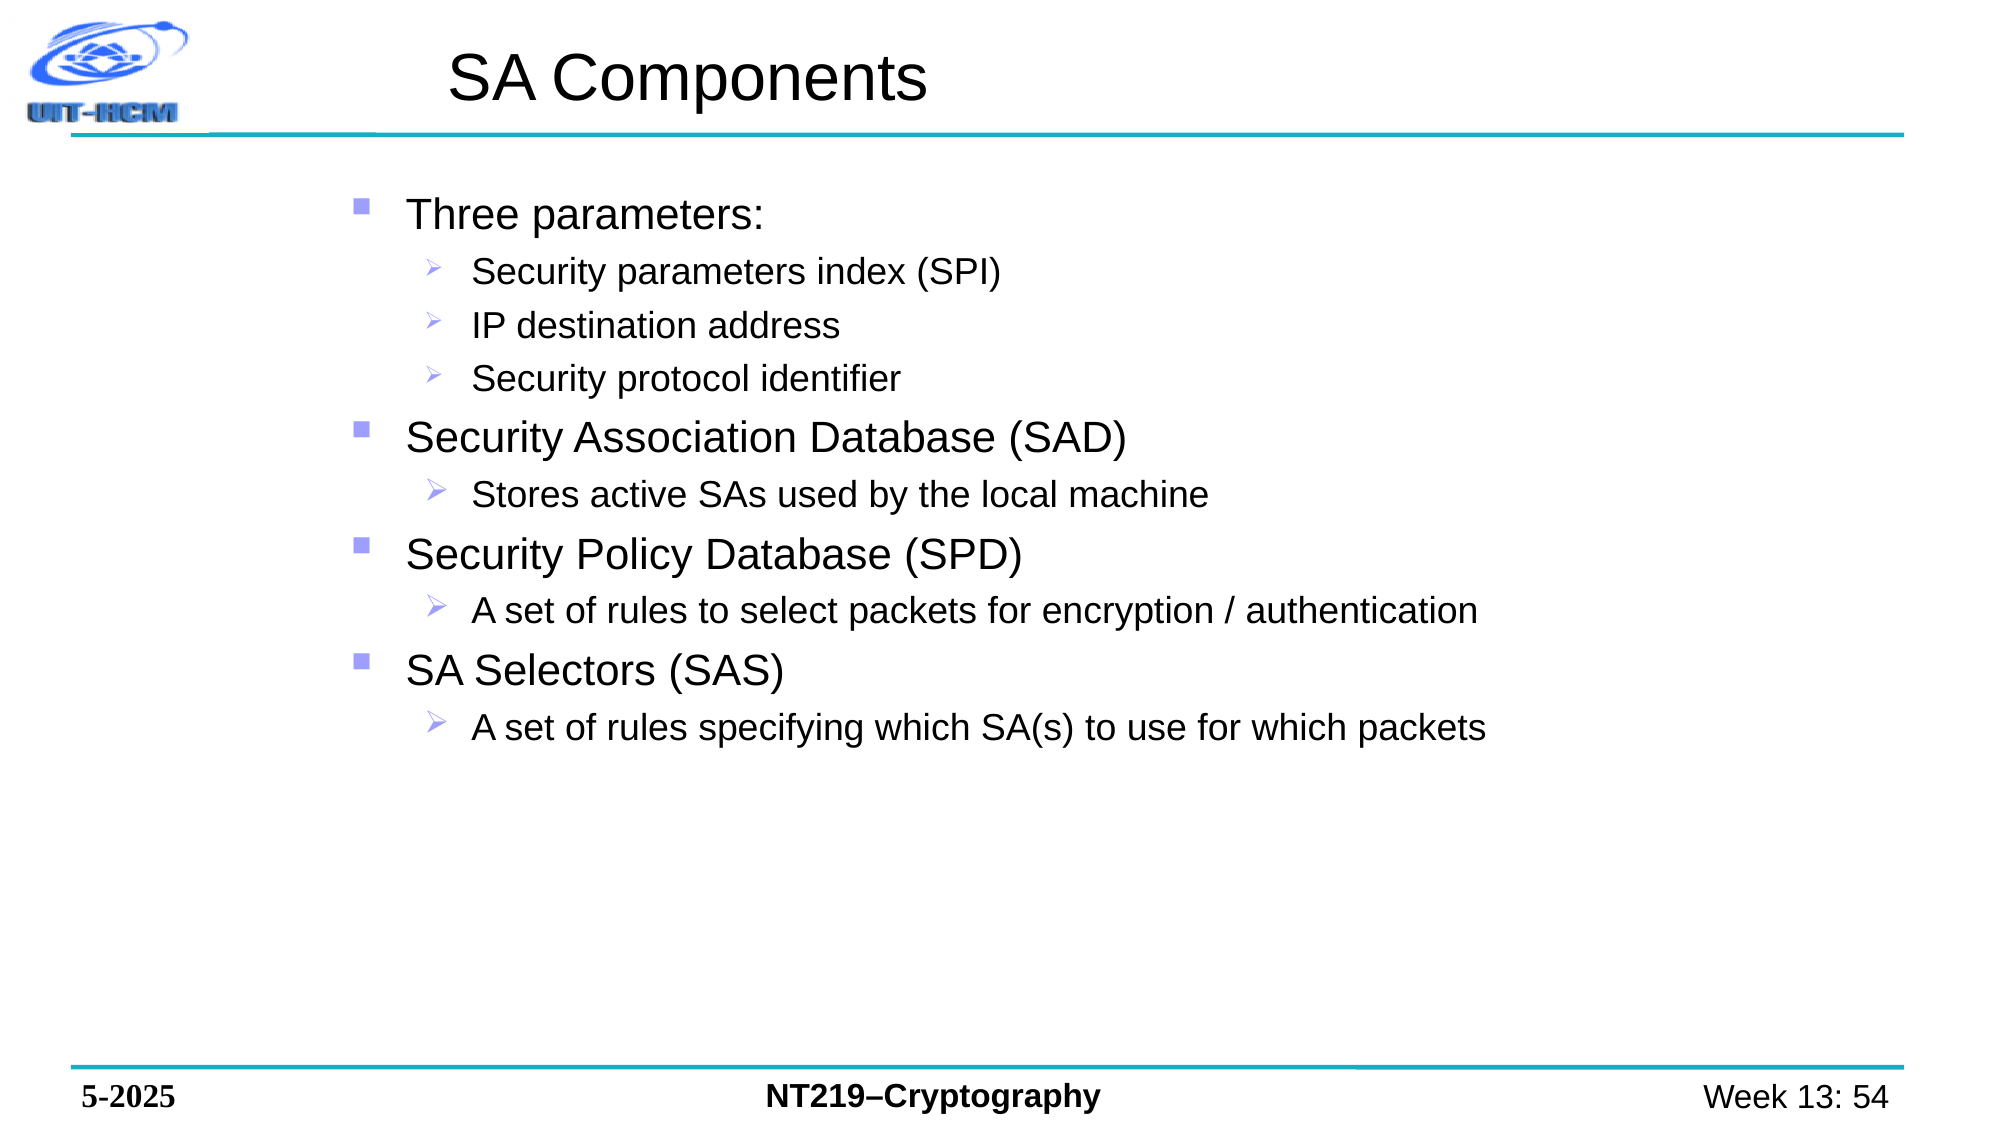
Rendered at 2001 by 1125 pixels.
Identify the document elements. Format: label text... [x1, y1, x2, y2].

picture [7, 9, 209, 133]
title SA Components [432, 0, 1361, 149]
list Three parameters: Security parameters index (SPI) IP destination address Security protocol identifier Security Association Database (SAD) Stores active SAs used by the local machine Security Policy Database (SPD) A set of rules to select packets for encryption / authentication SA Selectors (SAS) A set of rules specifying which SA(s) to use for which packets [334, 184, 1666, 717]
